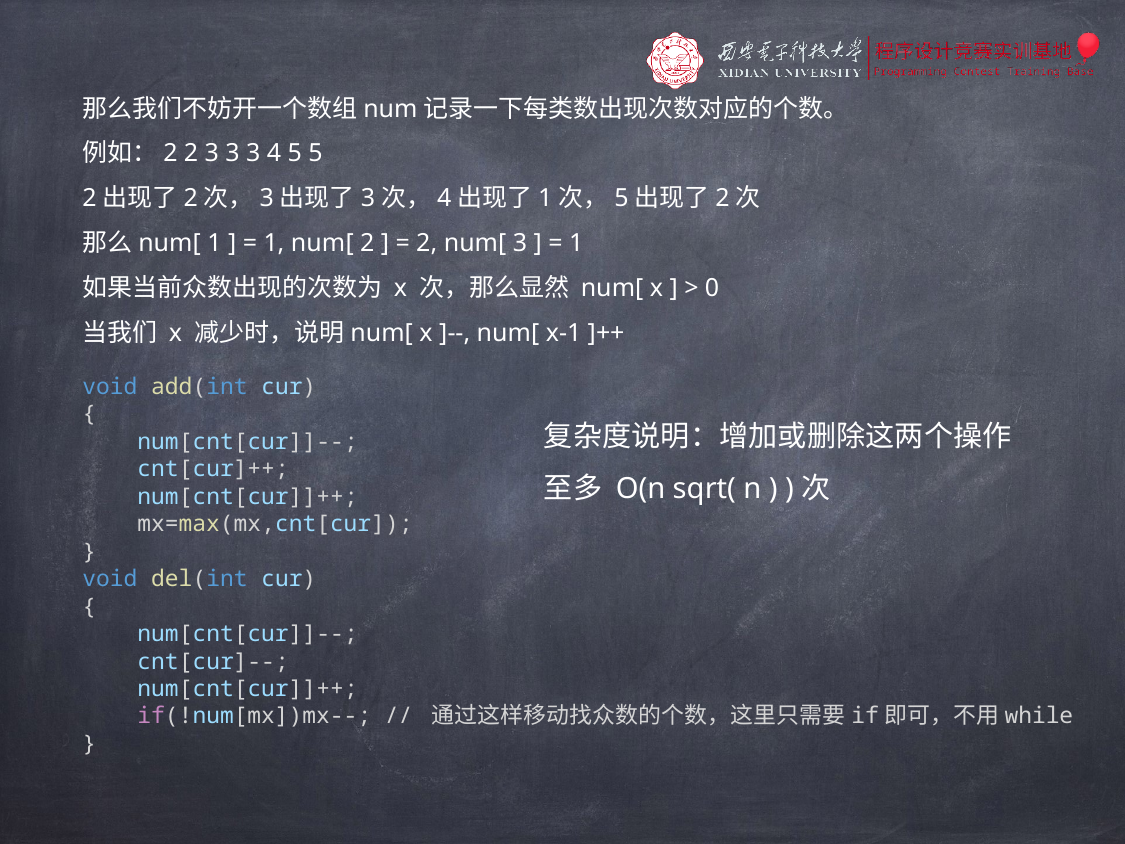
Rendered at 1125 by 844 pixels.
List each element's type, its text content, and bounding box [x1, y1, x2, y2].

picture [0, 0, 1125, 844]
text_box 那么我们不妨开一个数组num记录一下每类数出现次数对应的个数。 例如：2 2 3 3 3 4 5 5 2出现了2次，3出现了3次，4出现了1次，5出现了2次 那么num[ 1 ] = 1, num[ 2 ] = 2, num[ 3 ] = 1 如果当前众数出现的次数为 x 次，那么显然 num[ x ] > 0 当我们 x 减少时，说明num[ x ]--, num[ x-1 ]++ [67, 69, 933, 354]
text_box 复杂度说明：增加或删除这两个操作至多 O(n sqrt( n ) )次 [529, 392, 1028, 512]
text_box void add(int cur) { num[cnt[cur]]--; cnt[cur]++; num[cnt[cur]]++; mx=max(mx,cnt[cur]); } void del(int cur) { num[cnt[cur]]--; cnt[cur]--; num[cnt[cur]]++; if(!num[mx])mx--; // 通过这样移动找众数的个数，这里只需要if即可，不用while } [67, 364, 1107, 764]
